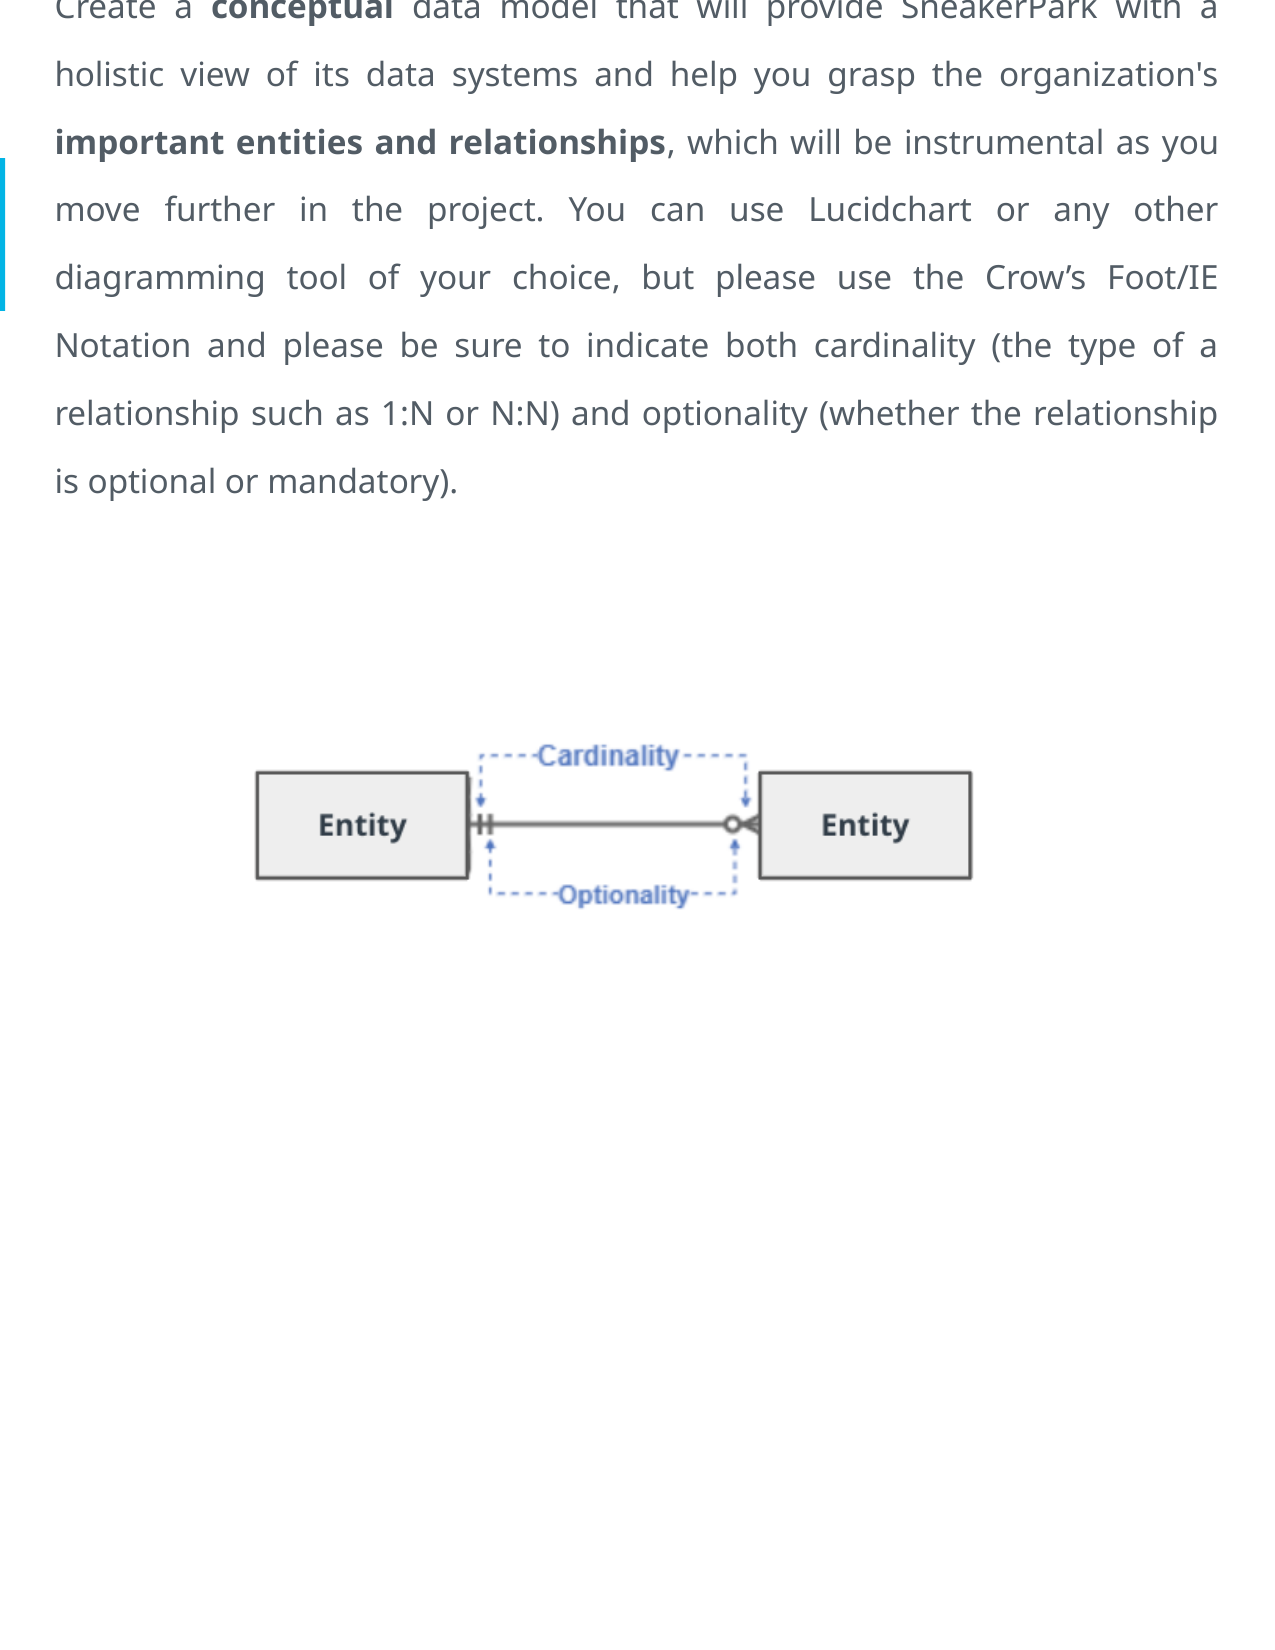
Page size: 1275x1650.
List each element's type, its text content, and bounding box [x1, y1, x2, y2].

picture [228, 701, 1014, 949]
text_box Create a conceptual data model that will provide SneakerPark with a holistic view of its data systems and help you grasp the organization's important entities and relationships, which will be instrumental as you move further in the project. You can use Lucidchart or any other diagramming tool of your choice, but please use the Crow’s Foot/IE Notation and please be sure to indicate both cardinality (the type of a relationship such as 1:N or N:N) and optionality (whether the relationship is optional or mandatory). [0, 0, 1275, 595]
